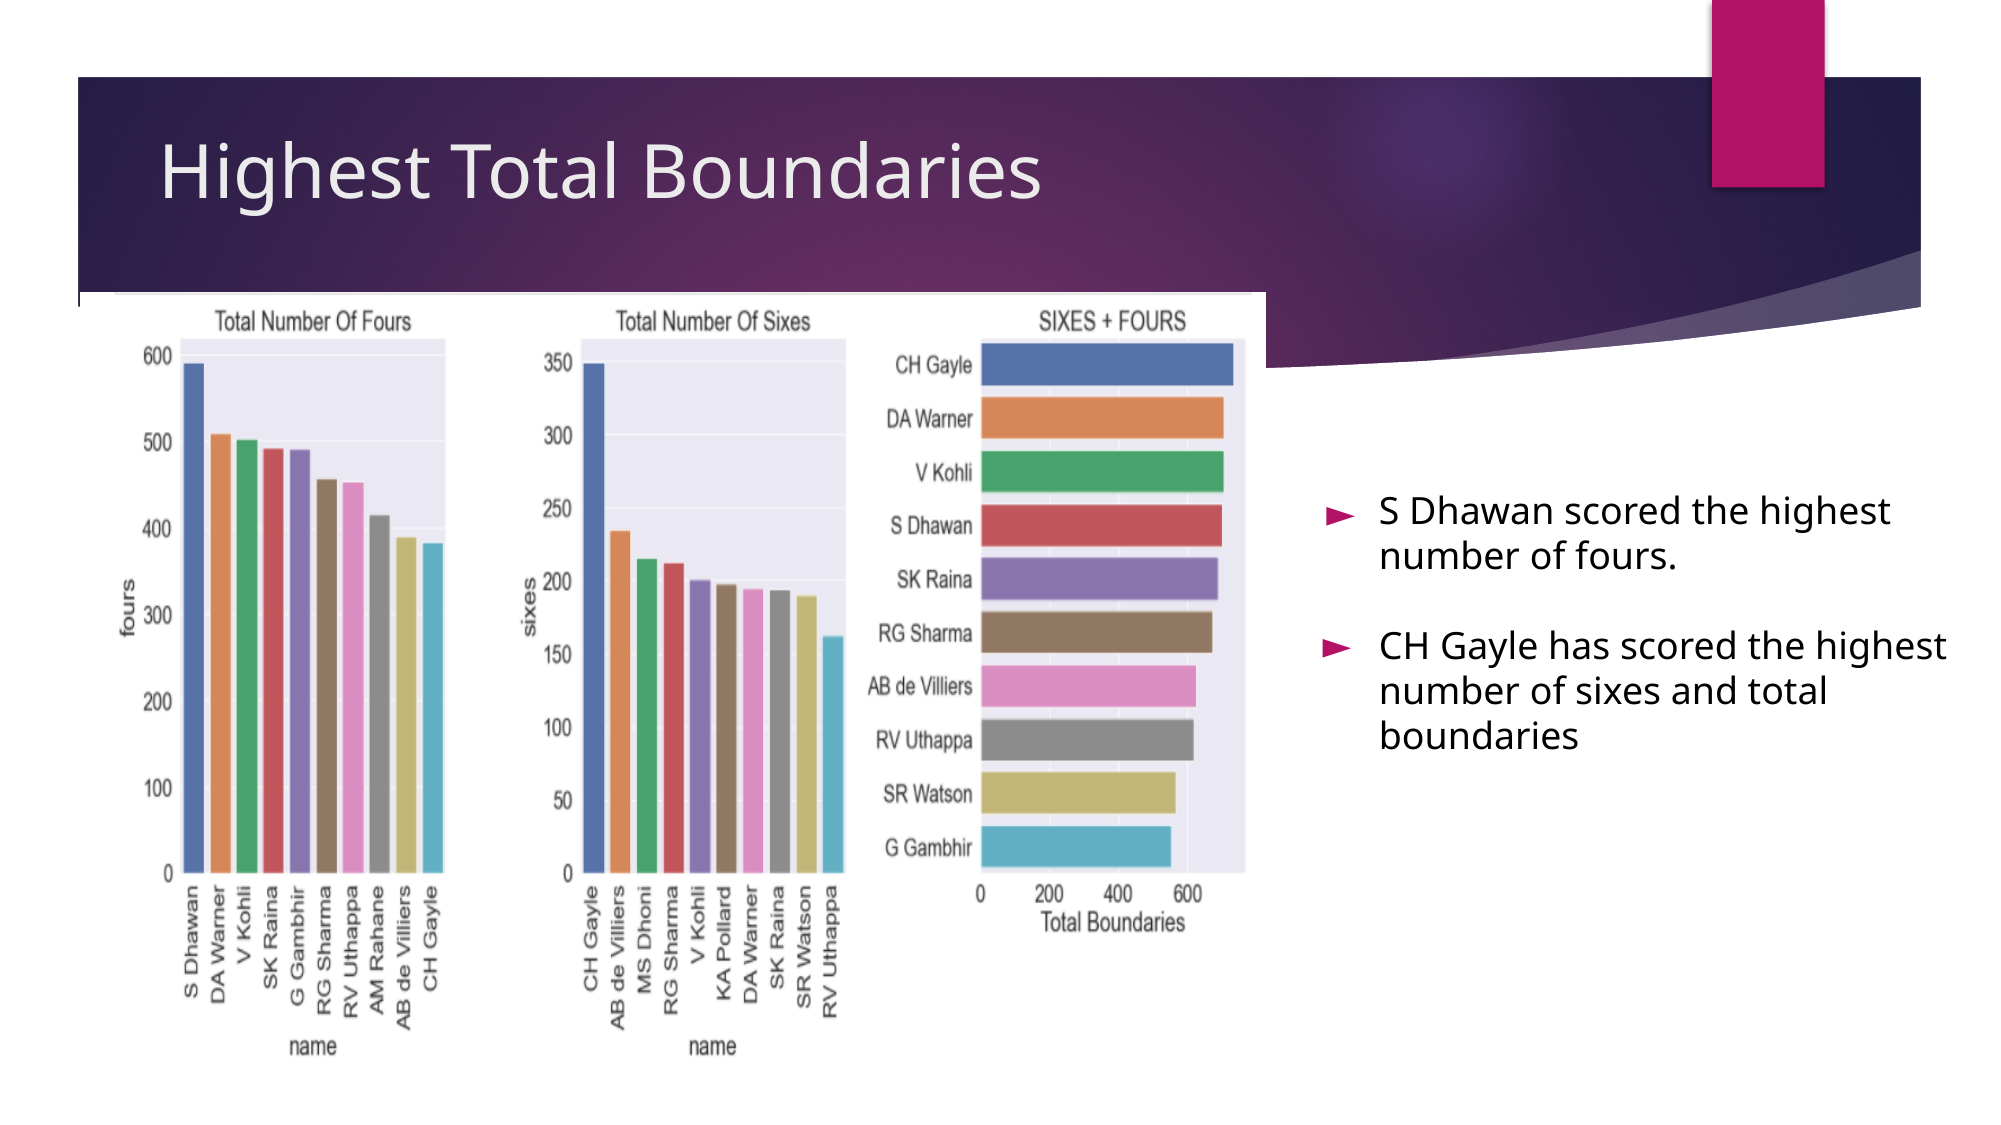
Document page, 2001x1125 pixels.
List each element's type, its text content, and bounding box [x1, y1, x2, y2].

picture [79, 78, 1920, 1076]
text_box S Dhawan scored the highest number of fours. CH Gayle has scored the highest number of sixes and total boundaries [1289, 427, 2000, 772]
title Highest Total Boundaries [143, 100, 1627, 237]
